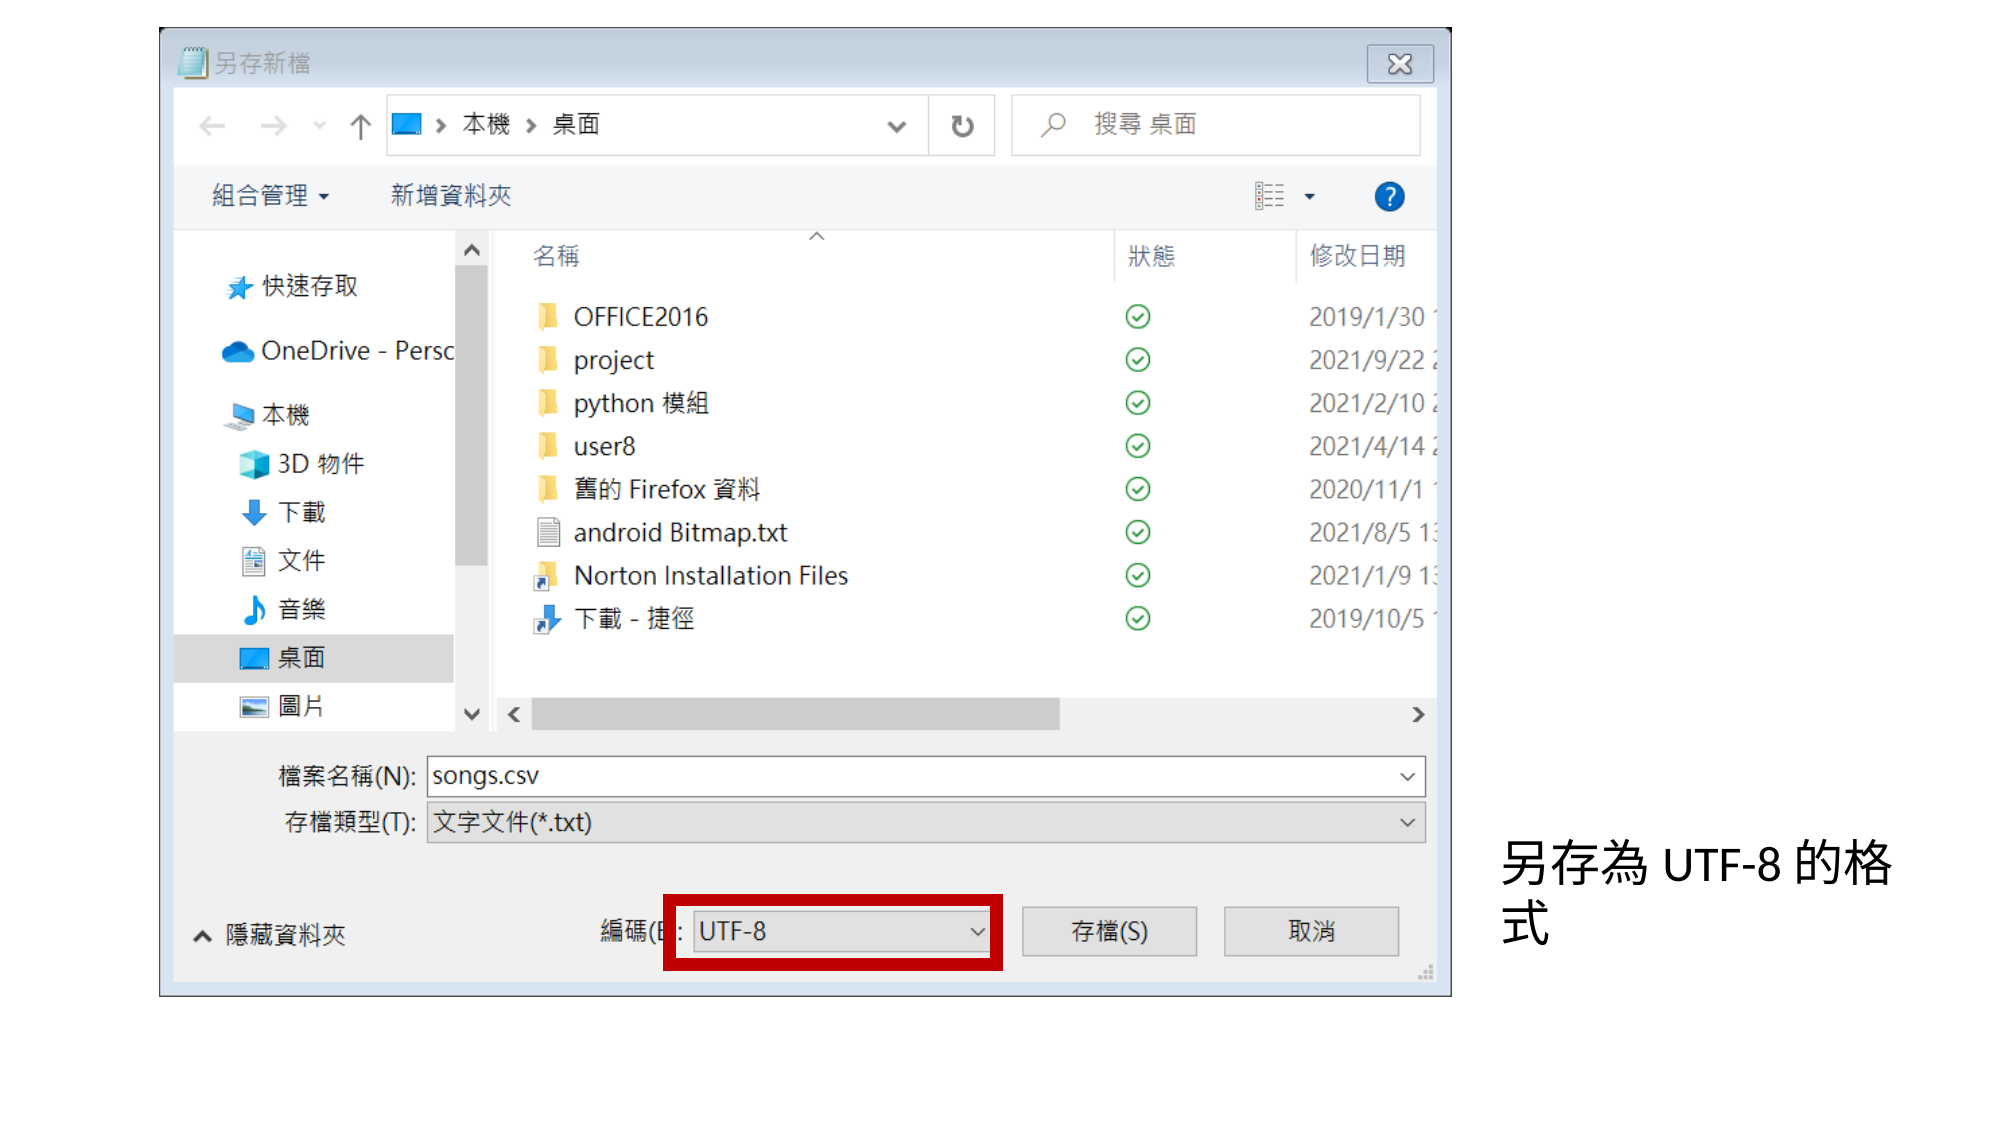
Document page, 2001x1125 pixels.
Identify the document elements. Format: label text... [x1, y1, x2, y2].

picture [159, 27, 1452, 997]
text_box 另存為UTF-8的格式 [1485, 824, 1938, 959]
